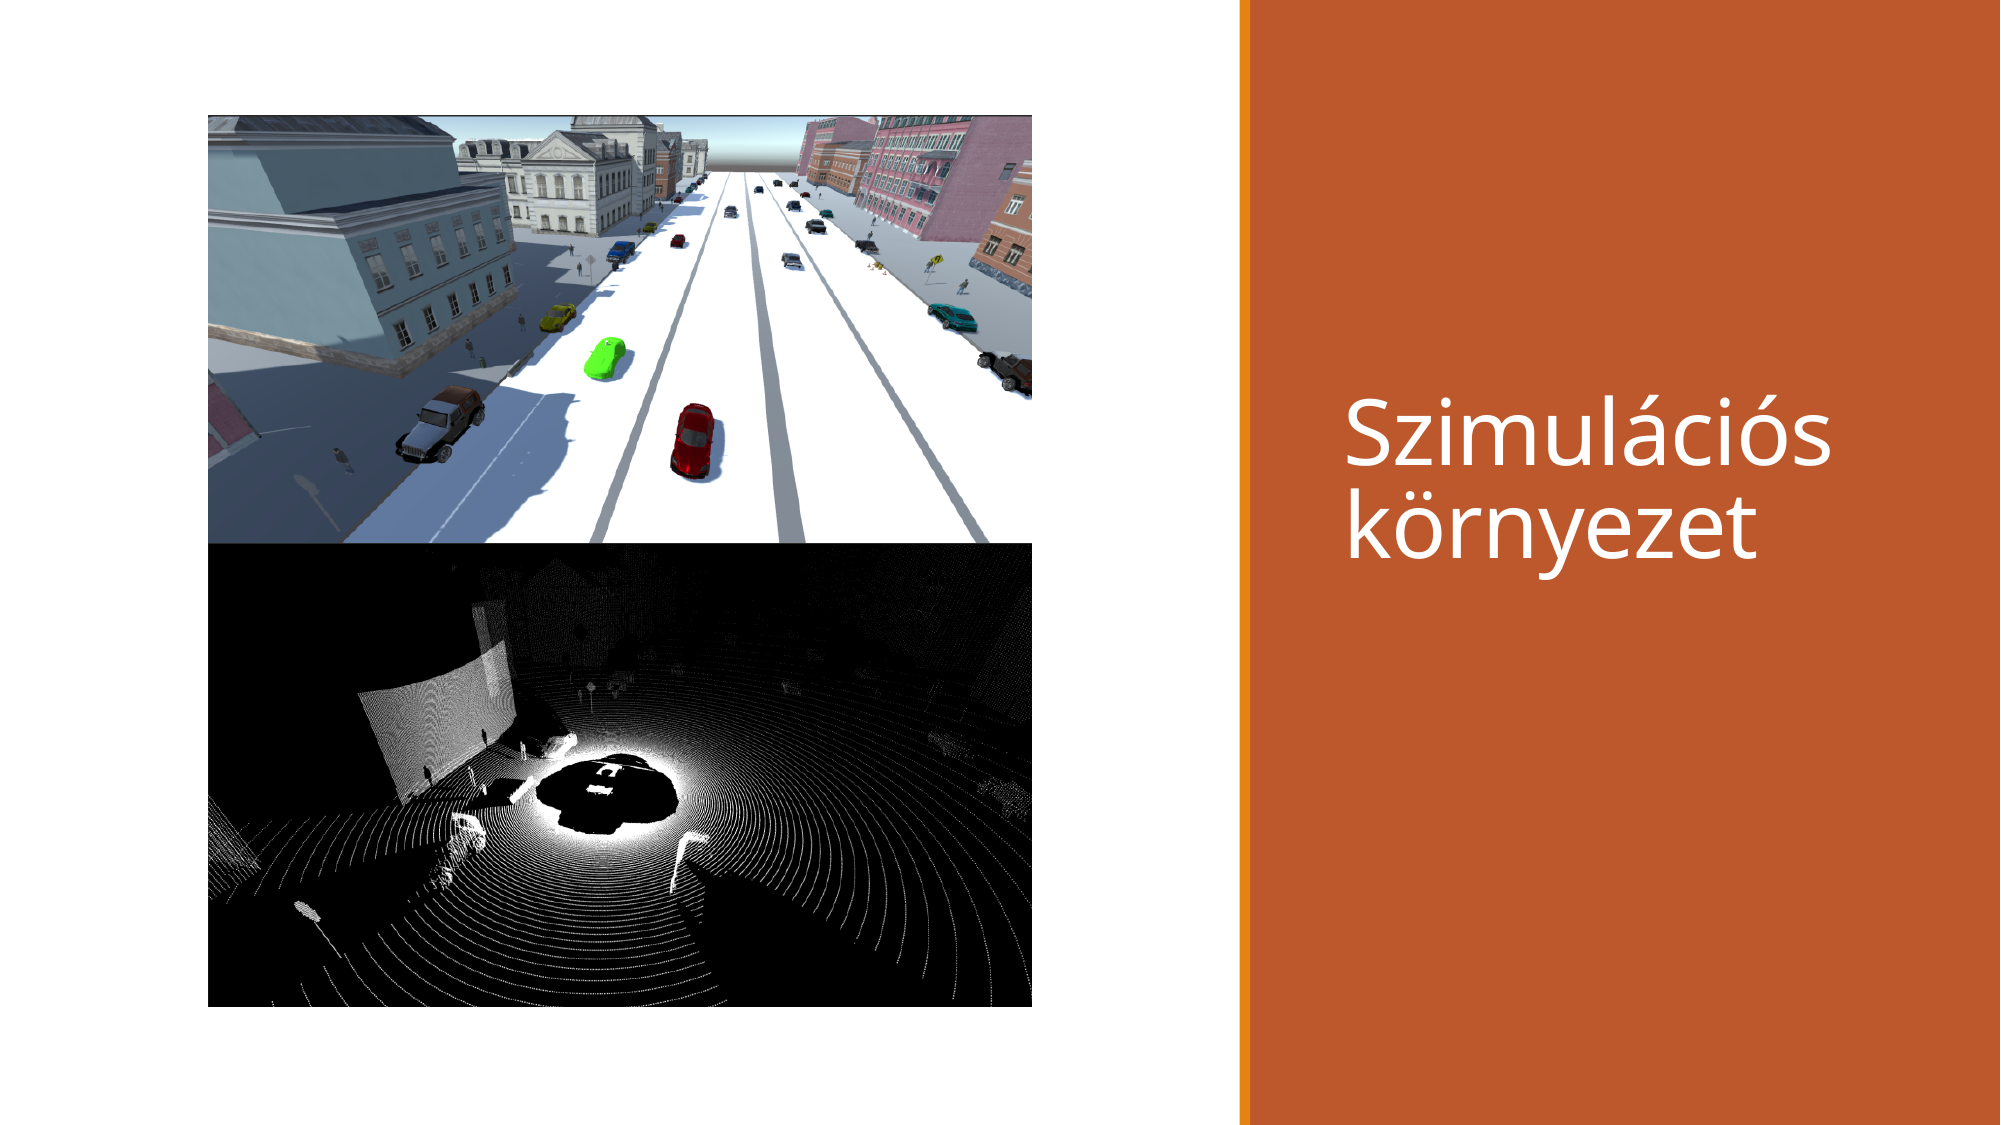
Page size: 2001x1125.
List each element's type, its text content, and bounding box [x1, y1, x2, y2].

text_box [1238, 723, 1251, 1125]
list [199, 104, 1038, 1021]
title Szimulációs környezet [1328, 104, 1929, 585]
text_box [1251, 0, 2000, 1125]
text_box [0, 0, 1238, 1125]
text_box [1238, 0, 1251, 710]
